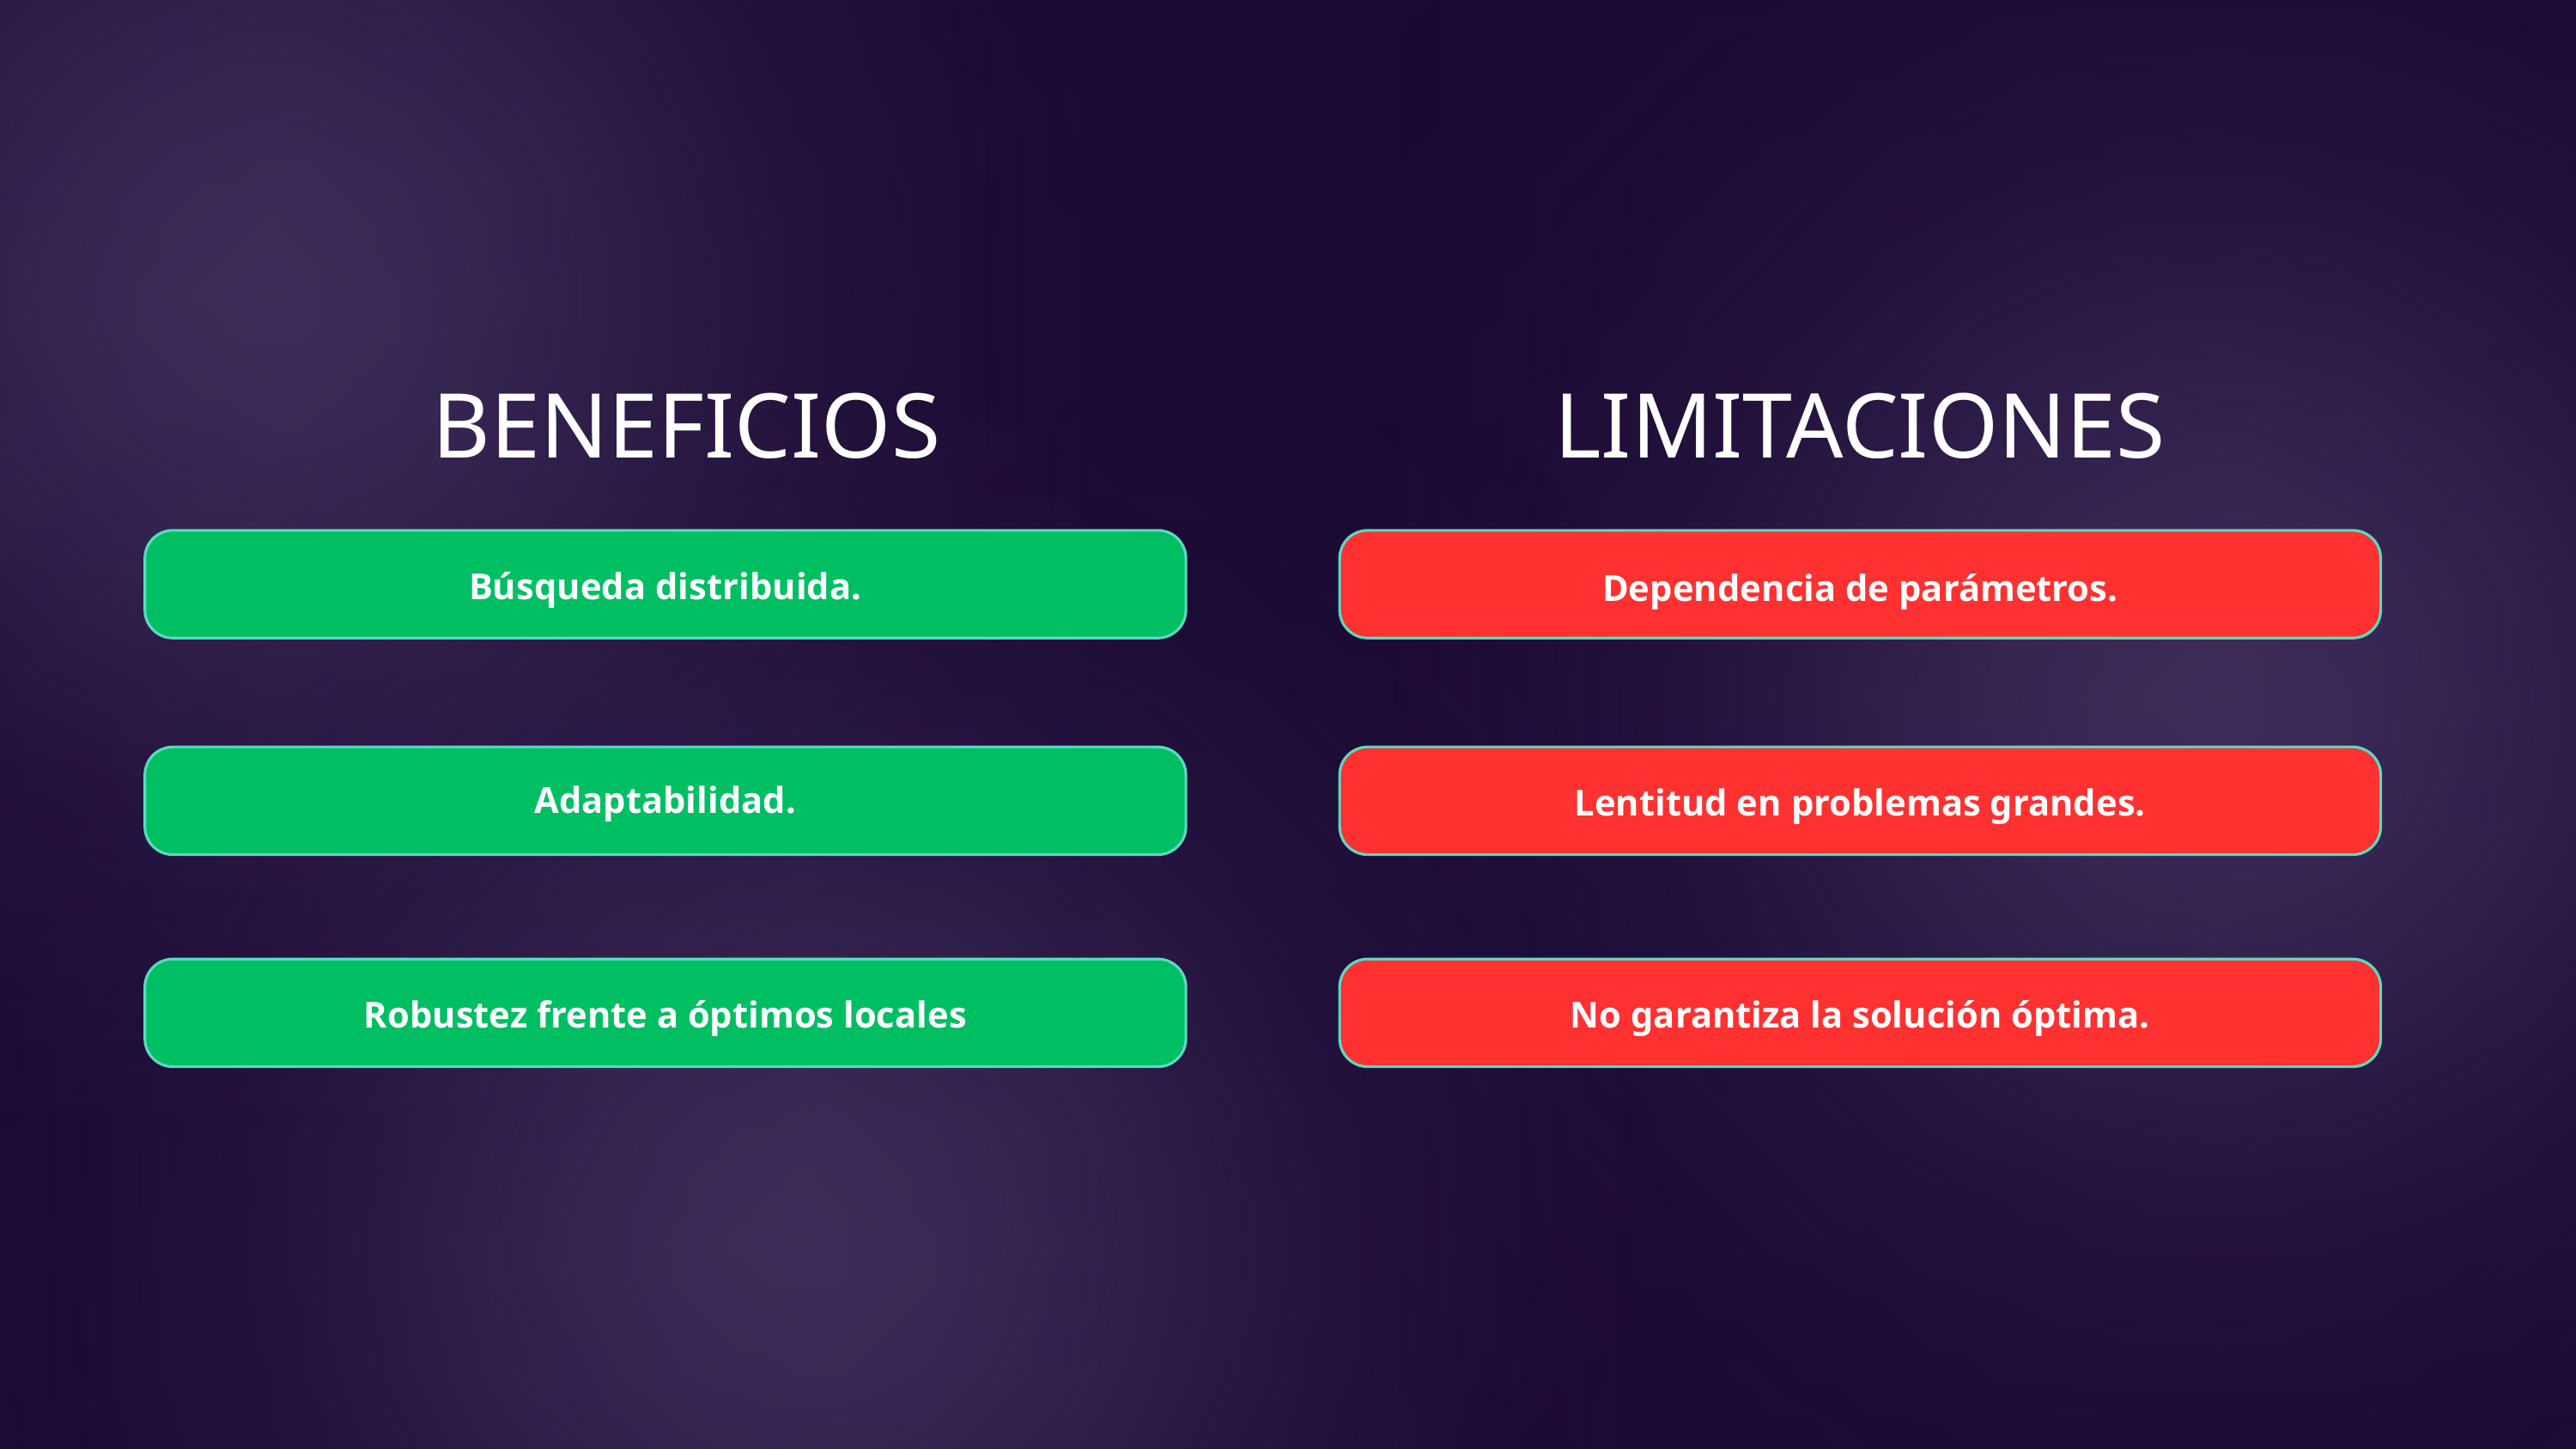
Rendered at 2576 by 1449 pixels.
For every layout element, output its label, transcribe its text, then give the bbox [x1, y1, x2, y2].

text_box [144, 958, 1187, 1067]
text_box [1339, 530, 2381, 639]
text_box BENEFICIOS [166, 367, 1208, 476]
text_box LIMITACIONES [1340, 367, 2381, 476]
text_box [144, 530, 1187, 639]
text_box [1398, 0, 2576, 1449]
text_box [1339, 958, 2381, 1067]
text_box [0, 421, 1624, 1449]
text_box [1339, 746, 2381, 855]
text_box [0, 0, 1090, 421]
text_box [144, 746, 1187, 855]
